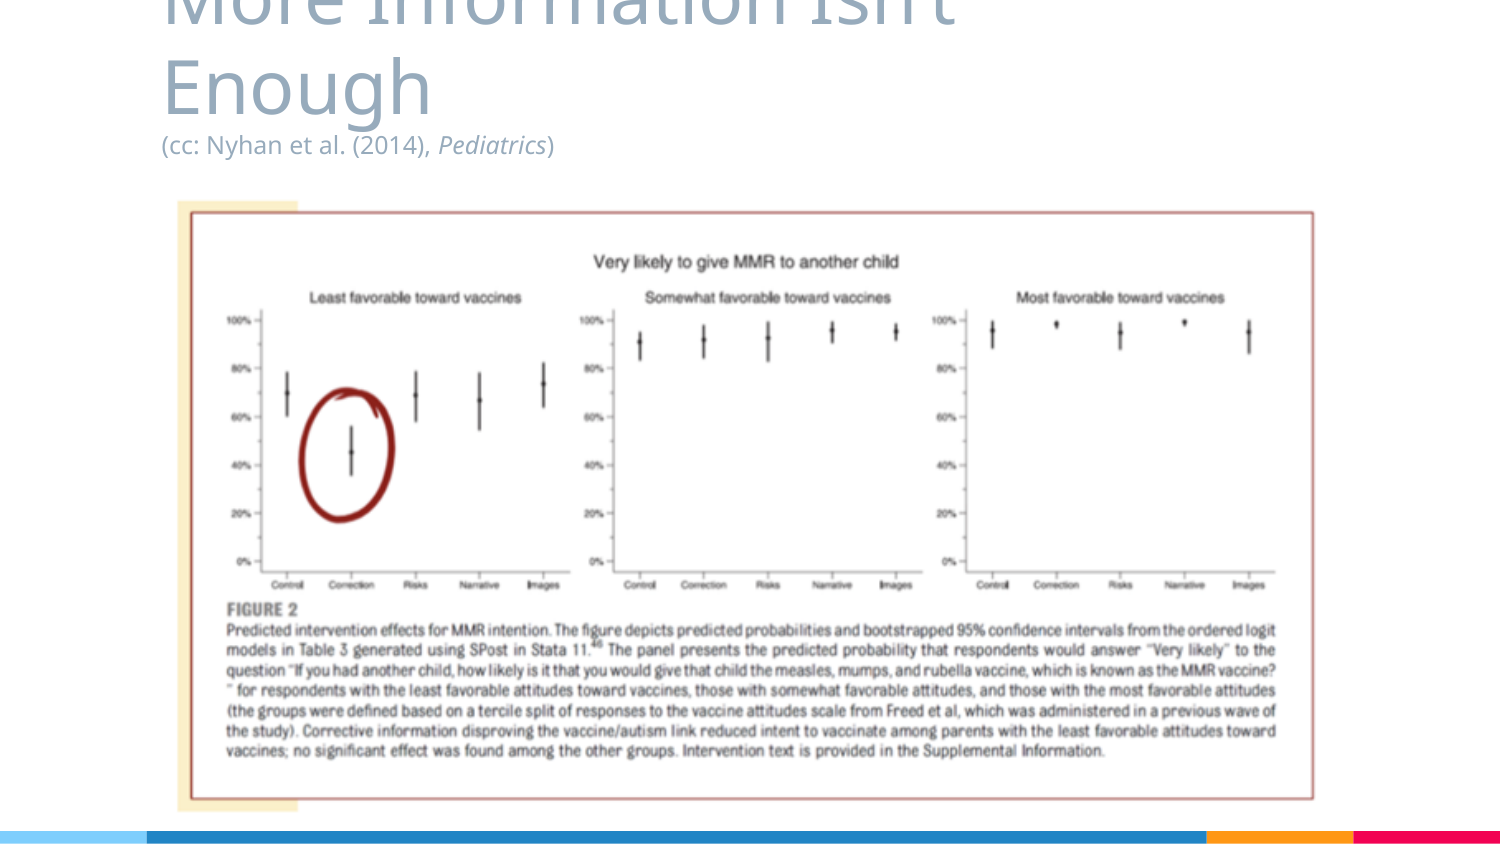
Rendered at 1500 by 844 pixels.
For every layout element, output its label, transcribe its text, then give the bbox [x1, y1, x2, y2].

picture [166, 193, 1334, 825]
title More Information Isn’t Enough (cc: Nyhan et al. (2014), Pediatrics) [146, 33, 1260, 175]
